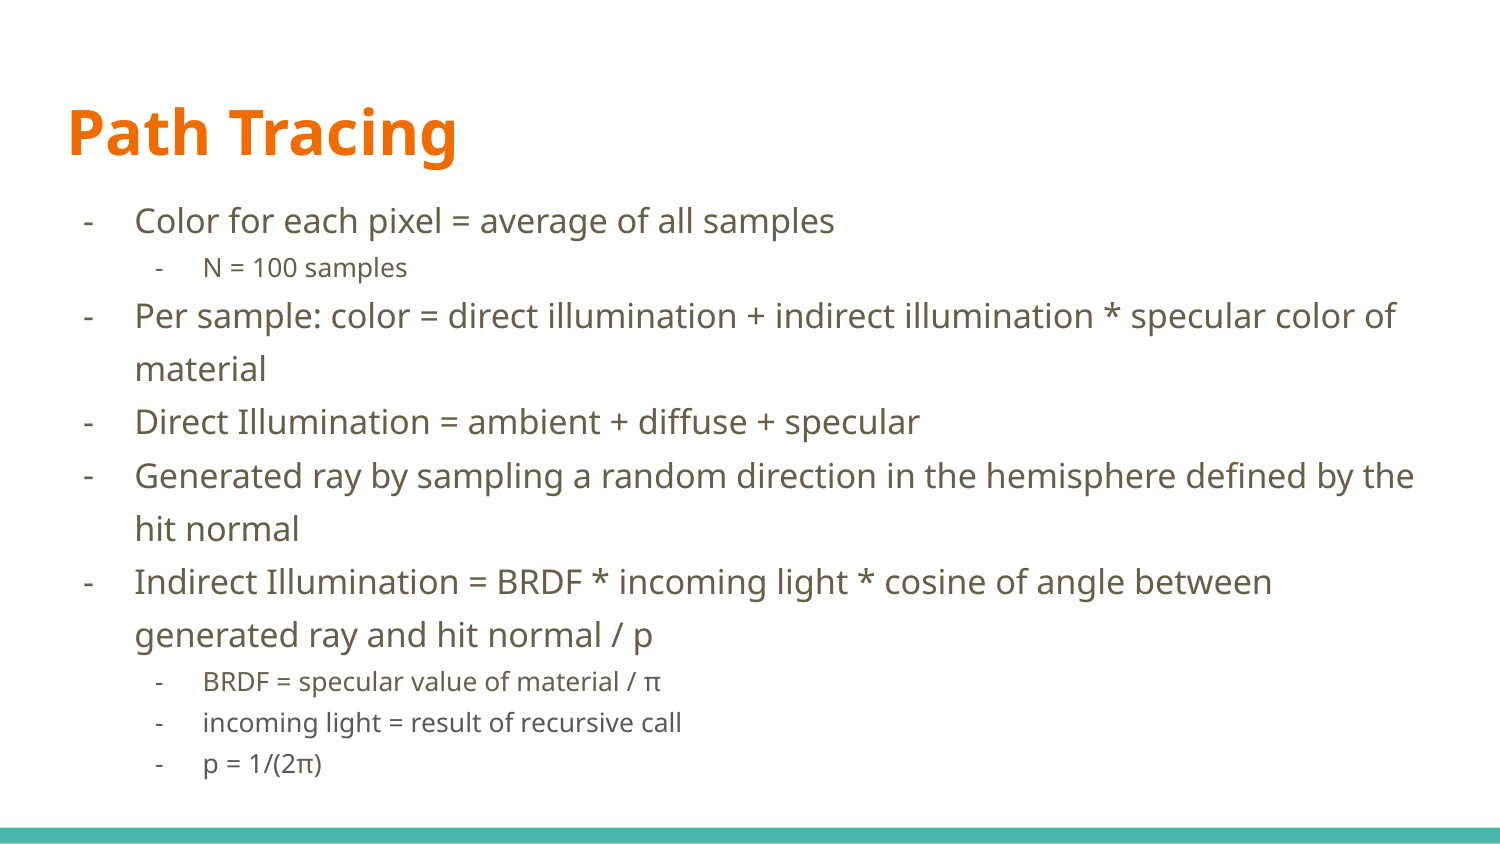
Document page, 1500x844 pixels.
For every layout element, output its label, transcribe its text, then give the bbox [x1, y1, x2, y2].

title Path Tracing [51, 72, 1449, 175]
list Color for each pixel = average of all samples N = 100 samples Per sample: color = direct illumination + indirect illumination * specular color of material Direct Illumination = ambient + diffuse + specular Generated ray by sampling a random direction in the hemisphere defined by the hit normal Indirect Illumination = BRDF * incoming light * cosine of angle between generated ray and hit normal / p BRDF = specular value of material / π incoming light = result of recursive call p = 1/(2π) [51, 175, 1449, 800]
